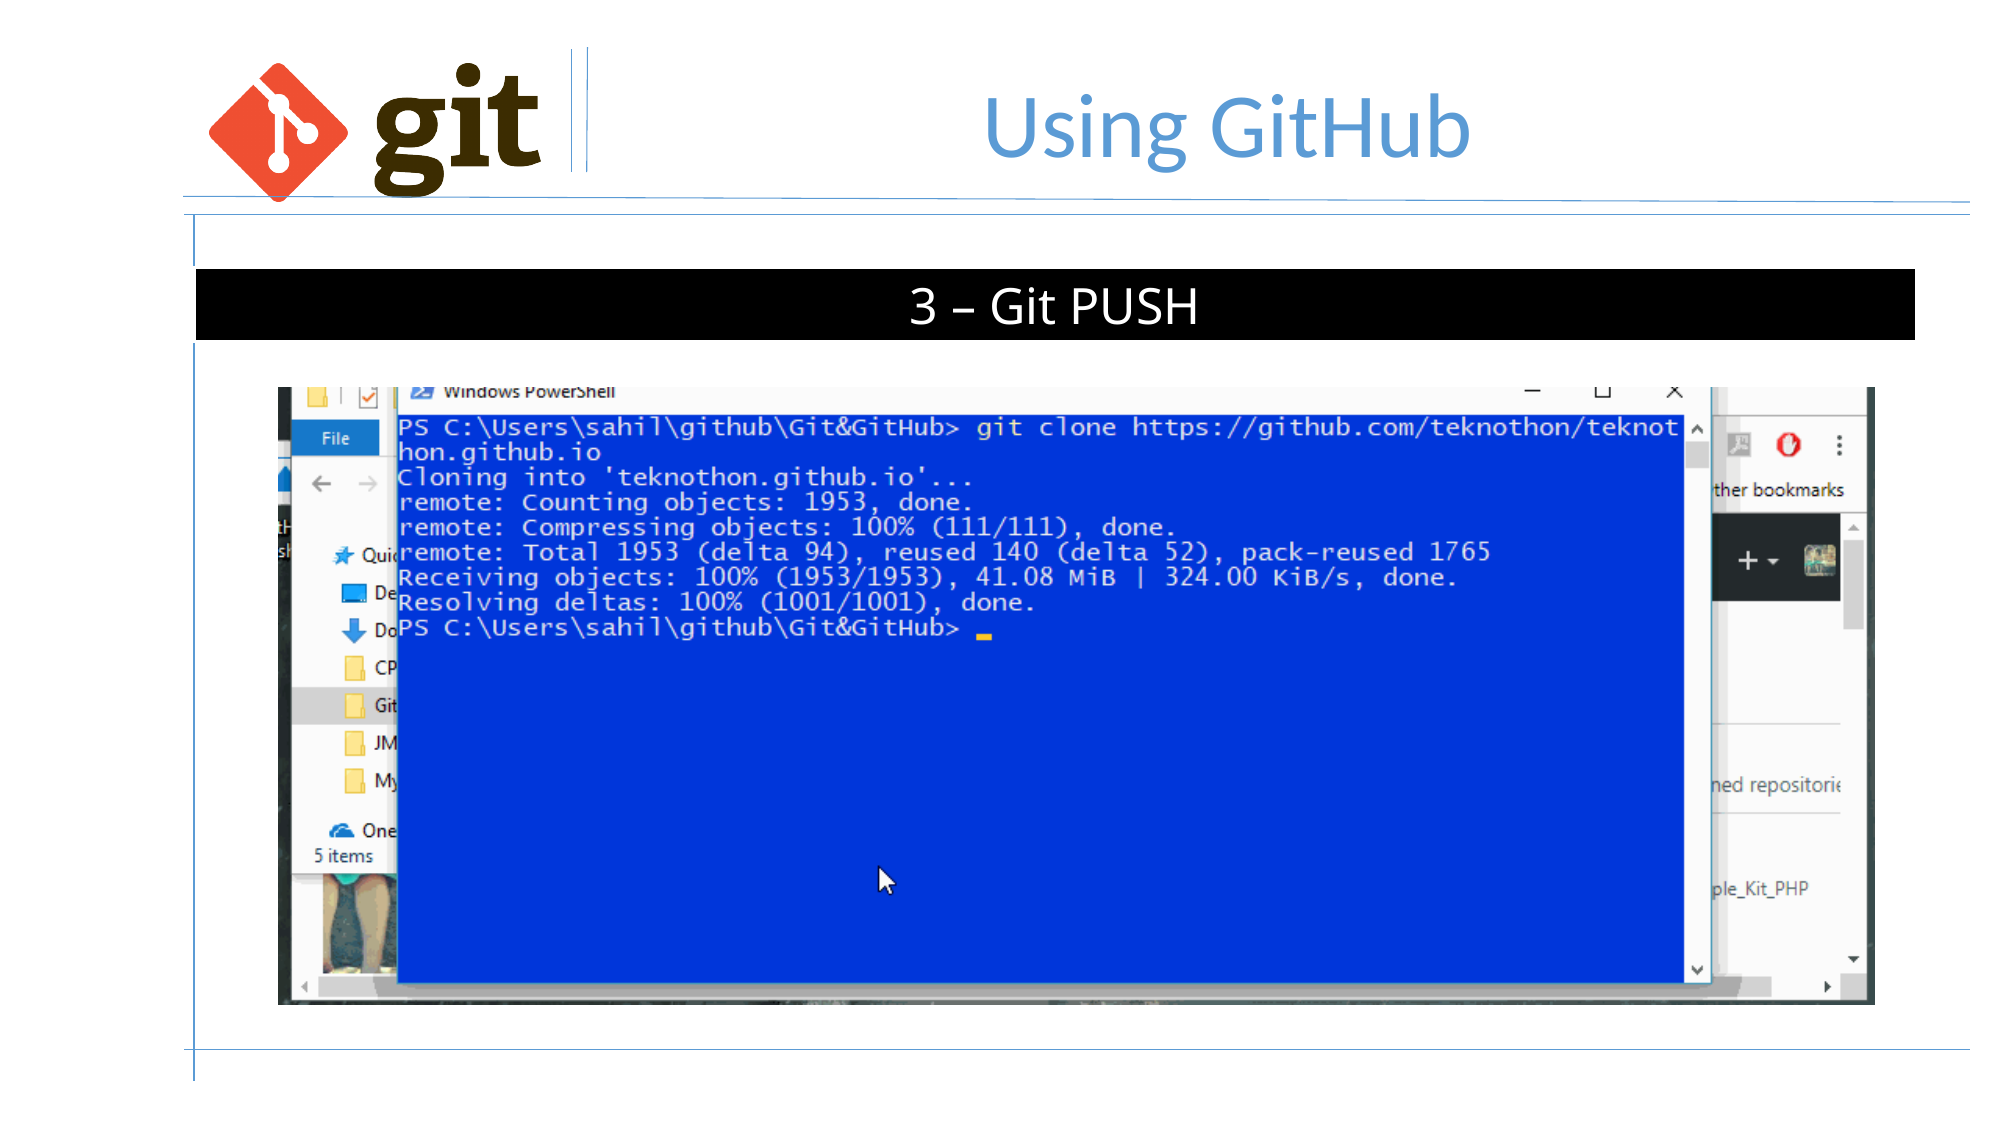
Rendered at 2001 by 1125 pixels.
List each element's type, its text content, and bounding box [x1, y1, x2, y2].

picture [209, 63, 541, 196]
text_box Using GitHub [967, 58, 1489, 183]
text_box 3 – Git PUSH [195, 266, 1918, 343]
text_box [183, 196, 1970, 203]
picture [278, 387, 1875, 1005]
